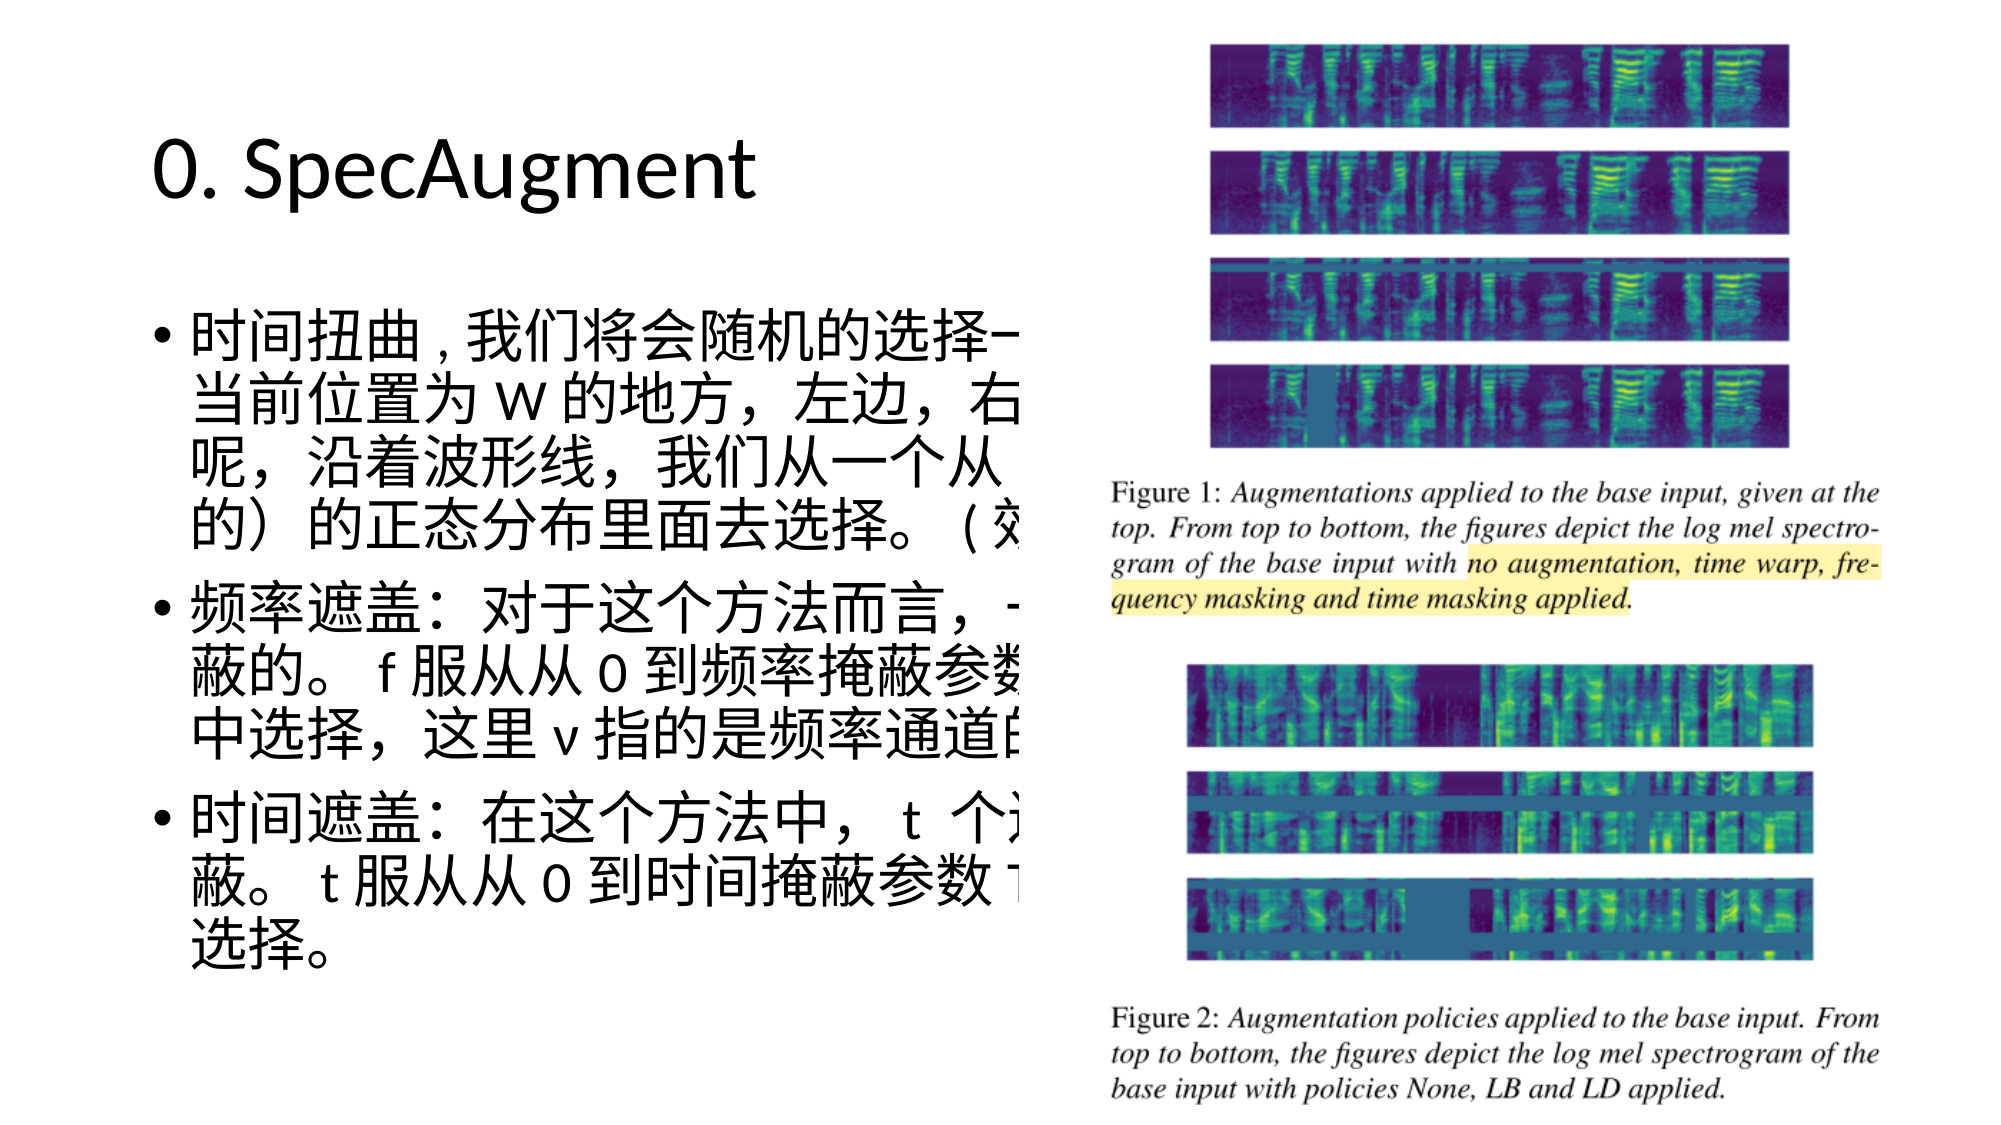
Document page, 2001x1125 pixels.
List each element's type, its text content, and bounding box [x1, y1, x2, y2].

text_box 0. SpecAugment [137, 59, 1014, 277]
text_box 时间扭曲,我们将会随机的选择一个点出来，然后将它放在距离当前位置为W的地方，左边，右边都可以。那这个距离怎样选择呢，沿着波形线，我们从一个从0到时间扭曲参数（自己设置的）的正态分布里面去选择。(效果不佳) 频率遮盖：对于这个方法而言，一个频率通道[f0, f0 + f)是被遮蔽的。f服从从0到频率掩蔽参数F的正态分布，f0从(0, ν − f)中选择，这里ν指的是频率通道的个数。 时间遮盖：在这个方法中，t 个连续的时间步长[t0, t0 + t)被遮蔽。t服从从0到时间掩蔽参数T的正态分布，t0从[0, τ − t)中选择。 [137, 299, 1014, 1013]
picture [1019, 0, 1940, 1125]
